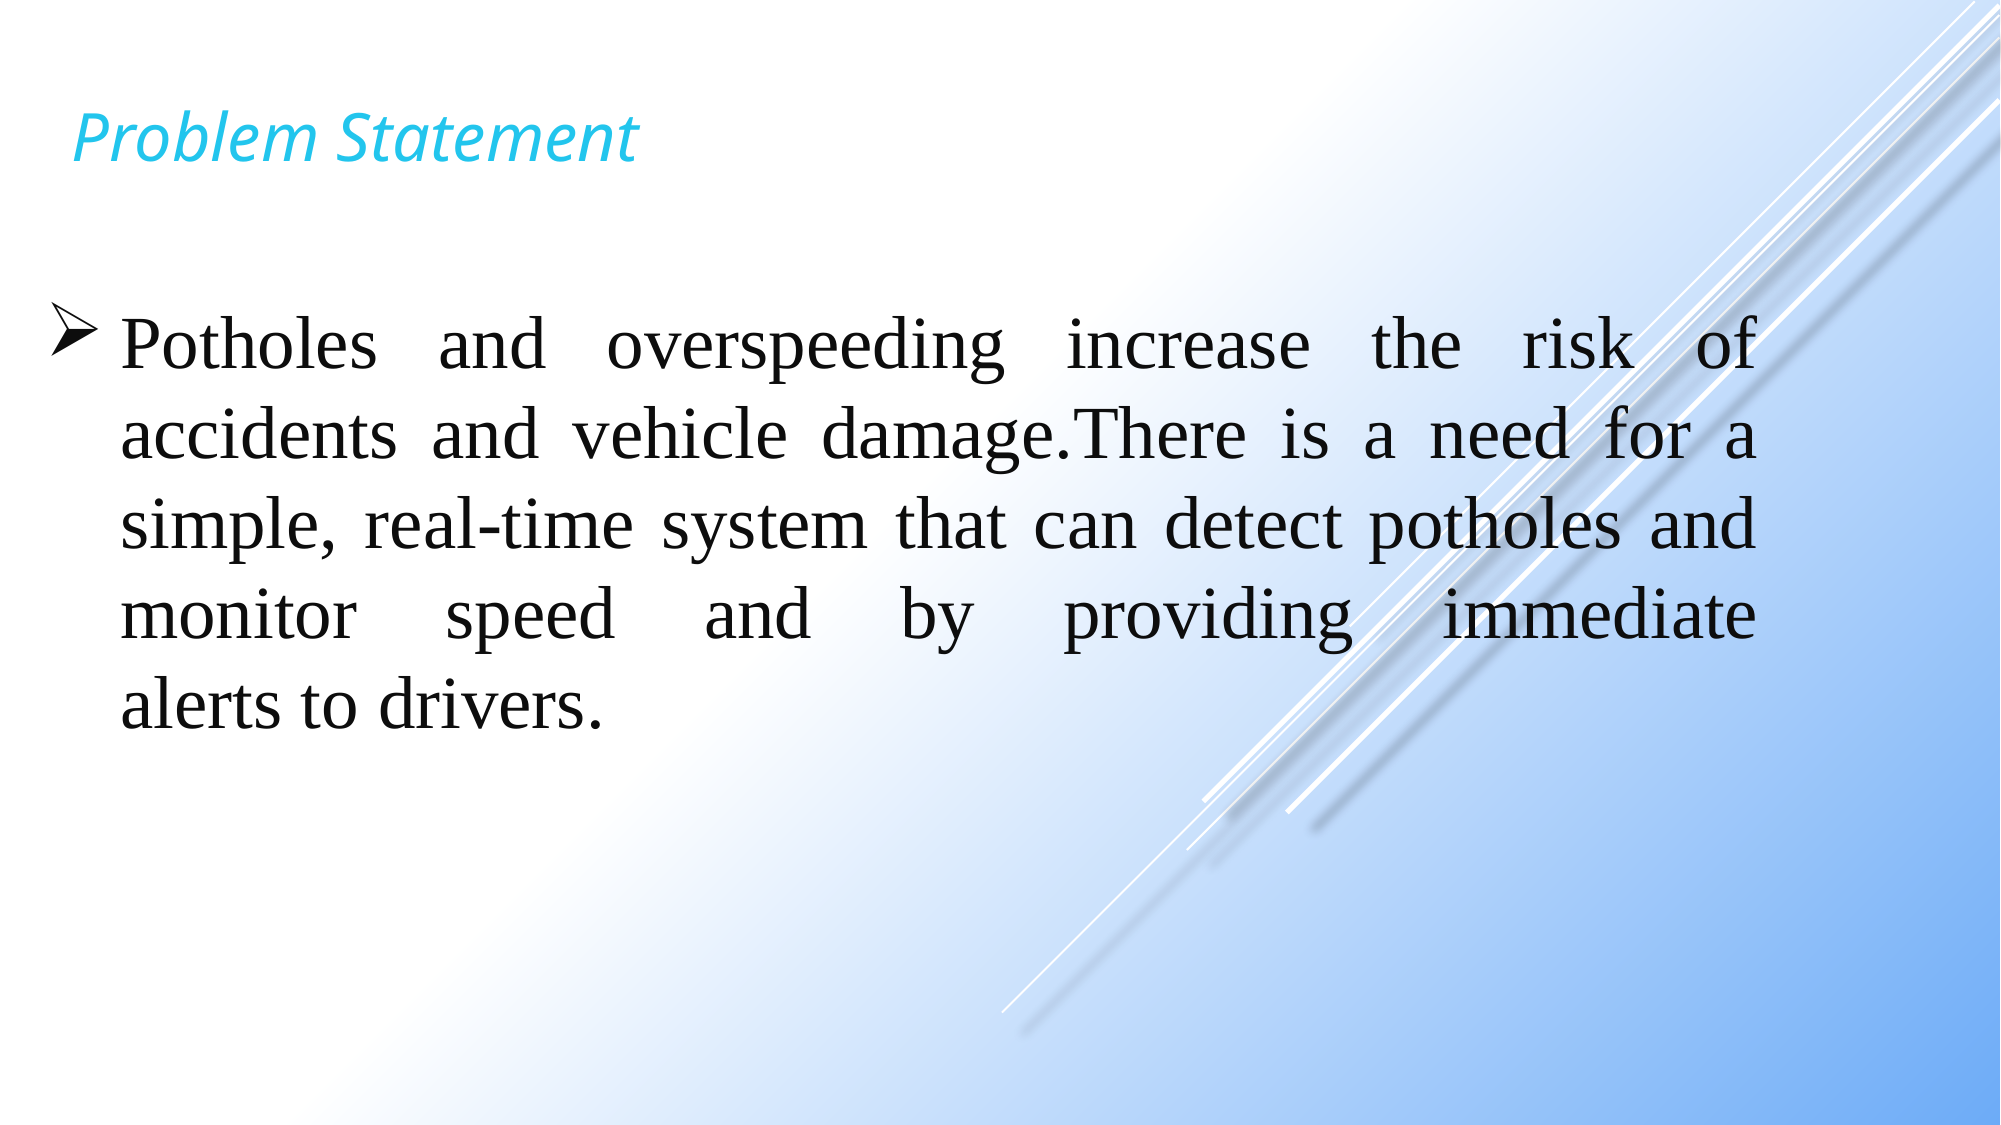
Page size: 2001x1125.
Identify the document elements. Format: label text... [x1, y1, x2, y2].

text_box Potholes and overspeeding increase the risk of accidents and vehicle damage.There is a need for a simple, real-time system that can detect potholes and monitor speed and by providing immediate alerts to drivers. [30, 286, 1774, 751]
text_box Problem Statement [56, 87, 1542, 183]
